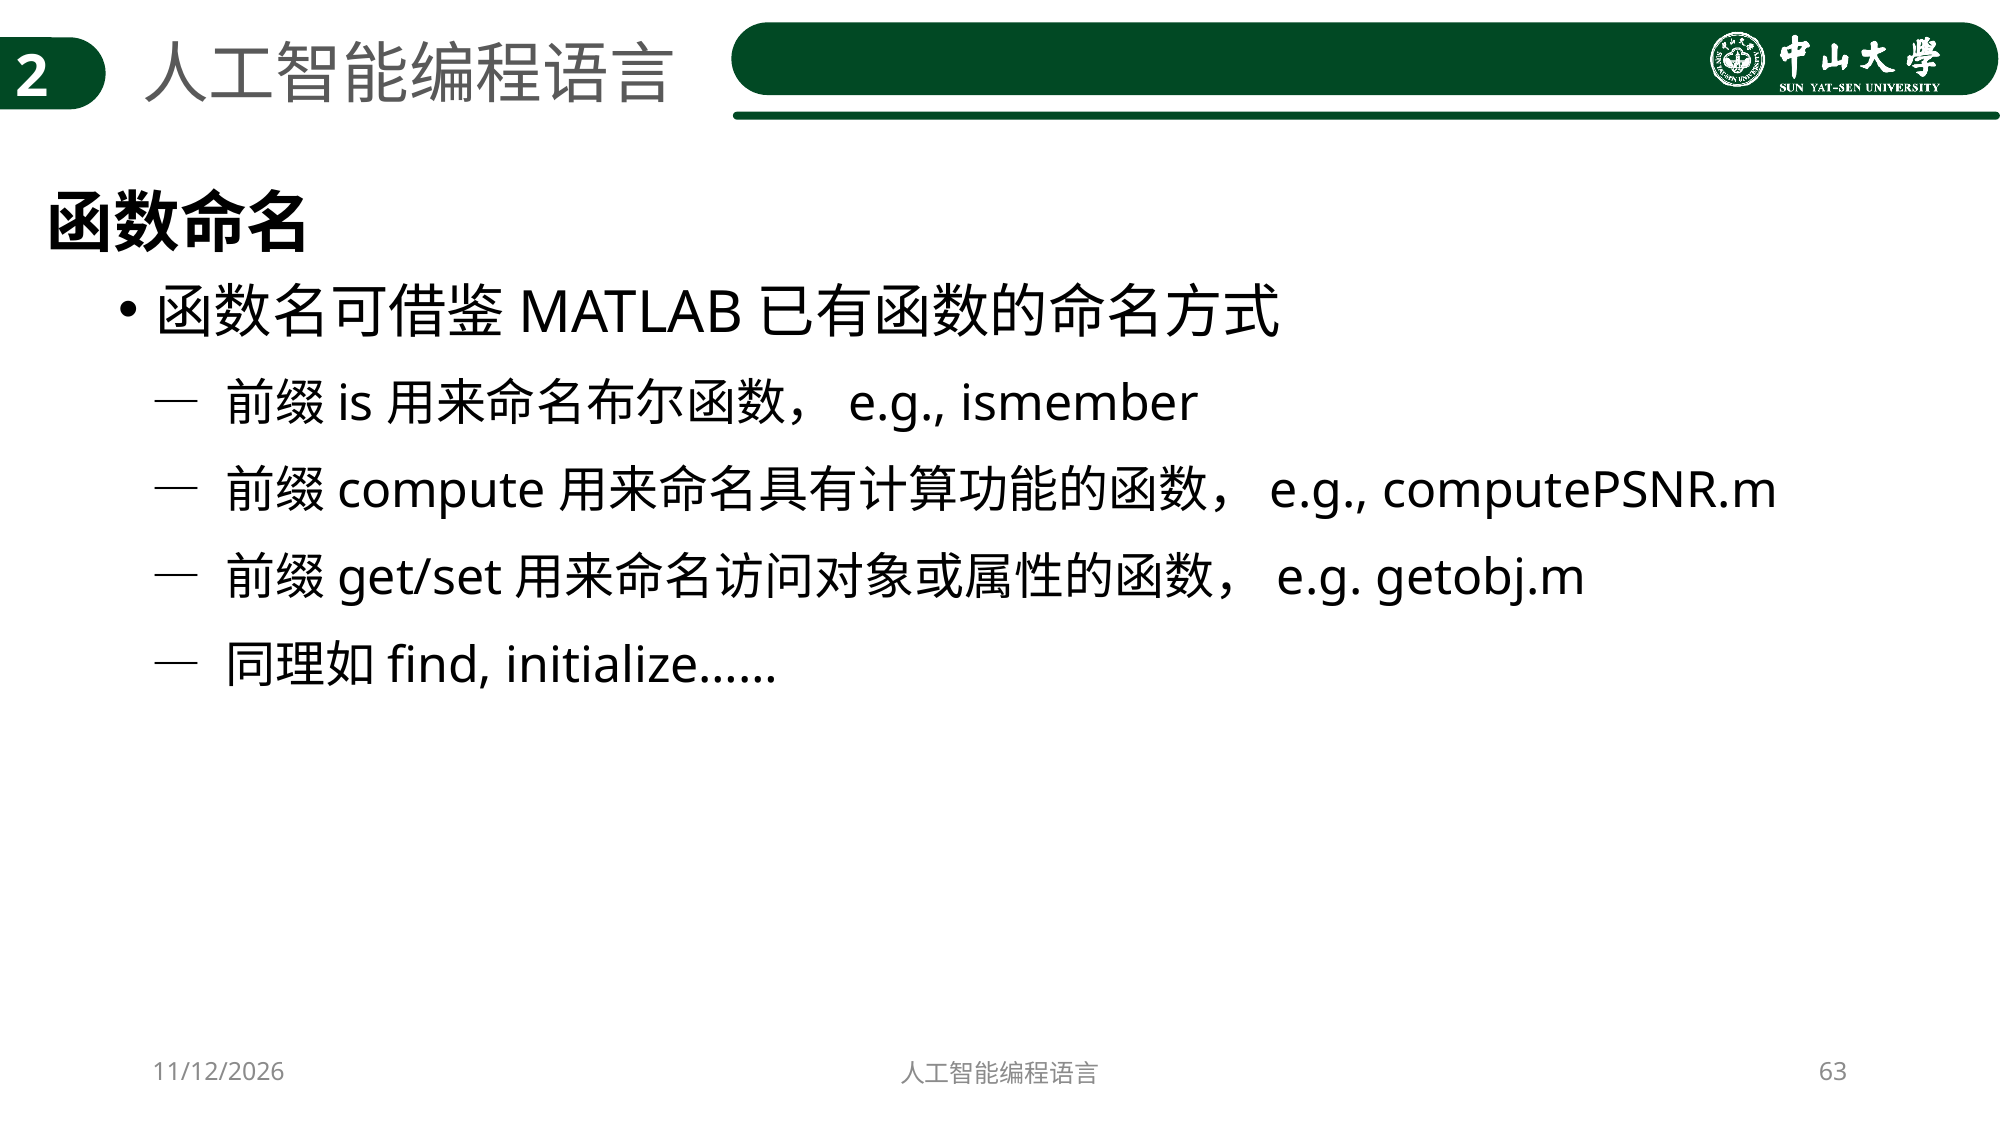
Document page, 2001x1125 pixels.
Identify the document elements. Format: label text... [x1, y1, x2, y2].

text_box 人工智能编程语言 [127, 23, 692, 119]
text_box 函数命名 [31, 132, 1940, 268]
picture [1695, 18, 1969, 115]
footer 人工智能编程语言 [662, 1043, 1338, 1103]
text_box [731, 22, 2000, 120]
slide_number 63 [1412, 1043, 1863, 1103]
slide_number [137, 1043, 588, 1103]
text_box 2 [0, 36, 107, 111]
list 函数名可借鉴MATLAB已有函数的命名方式 — 前缀is用来命名布尔函数，e.g., ismember — 前缀compute用来命名具有计算功能的函数，e.g., computePSNR.m — 前缀get/set用来命名访问对象或属性的函数，e.g. getobj.m — 同理如find, initialize…… [103, 266, 1940, 1043]
